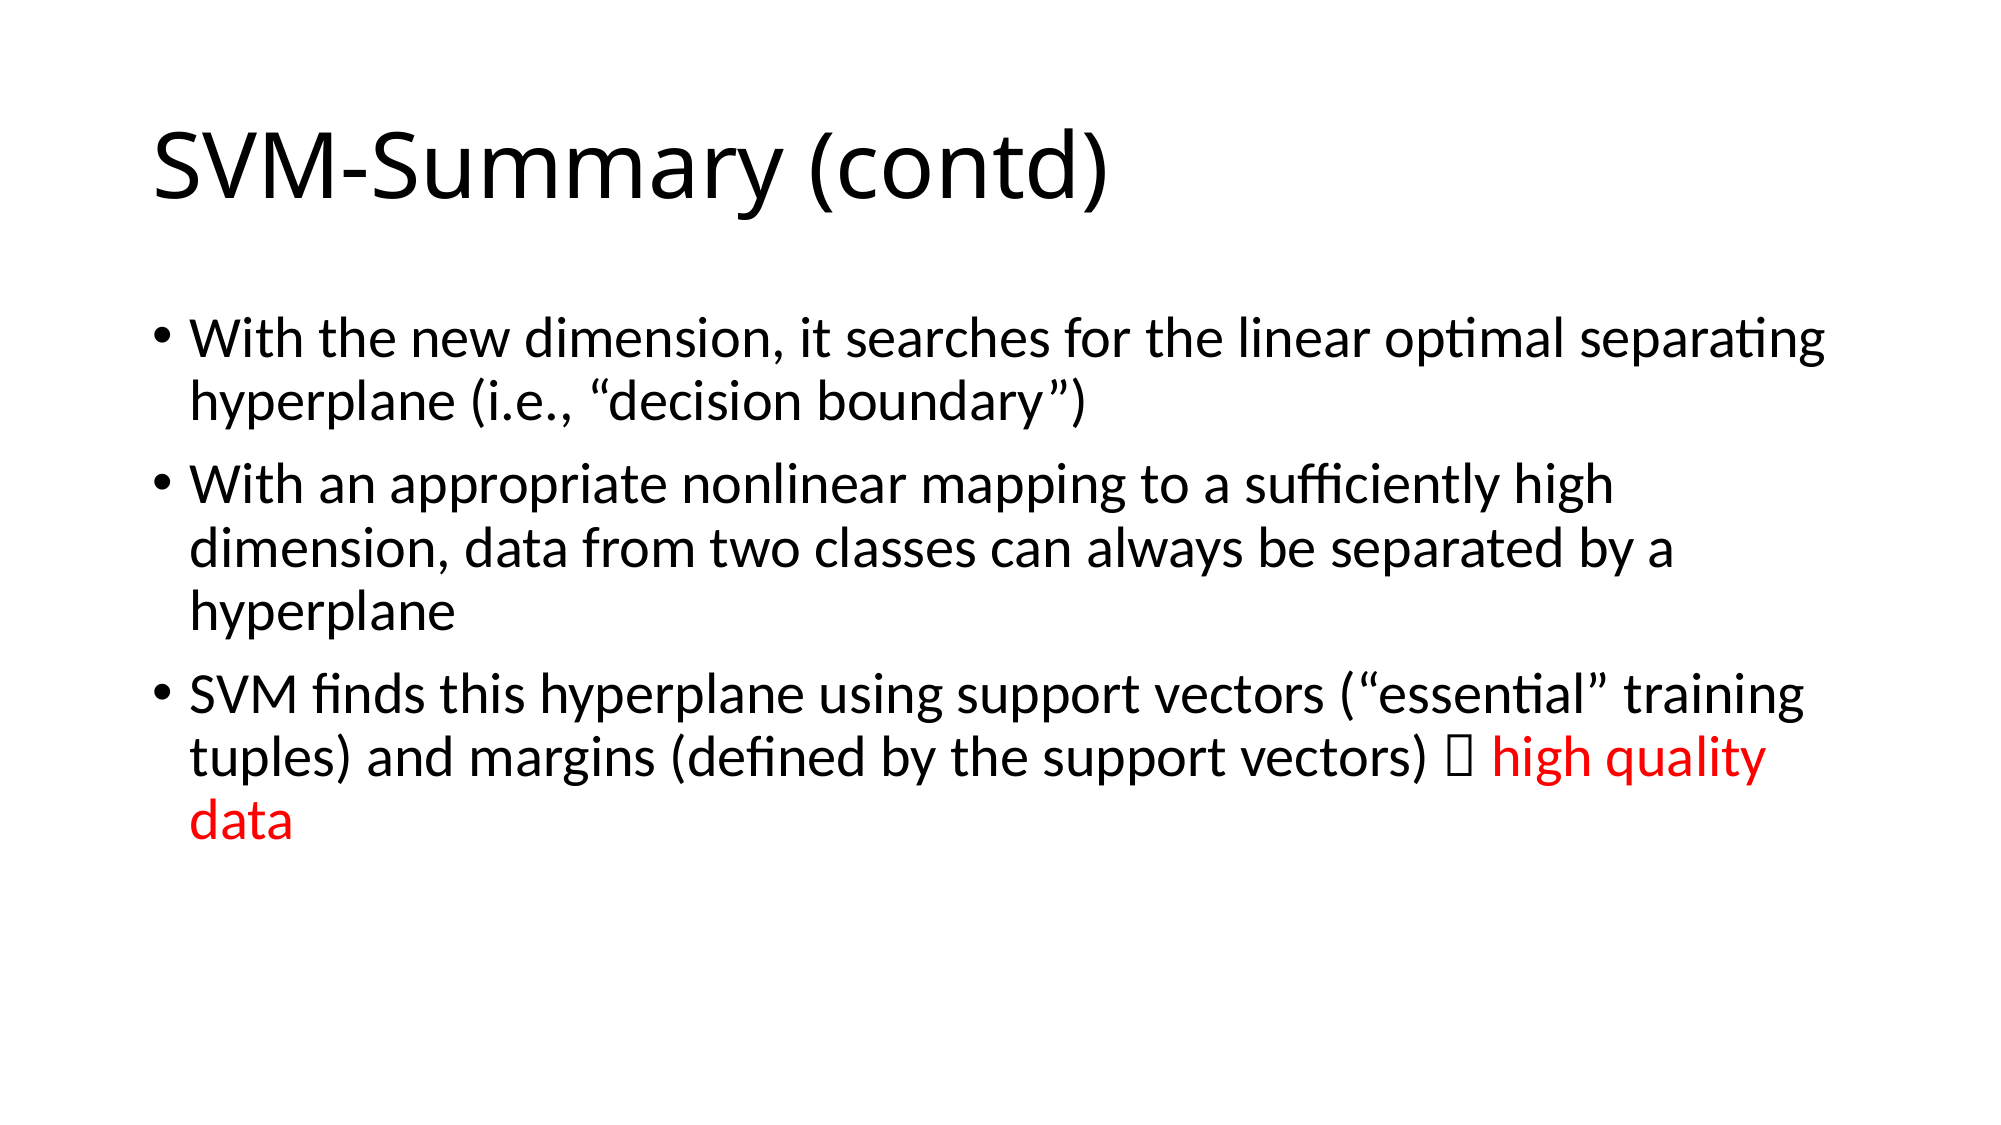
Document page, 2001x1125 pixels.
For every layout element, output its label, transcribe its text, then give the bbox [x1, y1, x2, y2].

title SVM-Summary (contd) [137, 59, 1863, 278]
list With the new dimension, it searches for the linear optimal separating hyperplane (i.e., “decision boundary”) With an appropriate nonlinear mapping to a sufficiently high dimension, data from two classes can always be separated by a hyperplane SVM finds this hyperplane using support vectors (“essential” training tuples) and margins (defined by the support vectors)  high quality data [137, 299, 1863, 1014]
